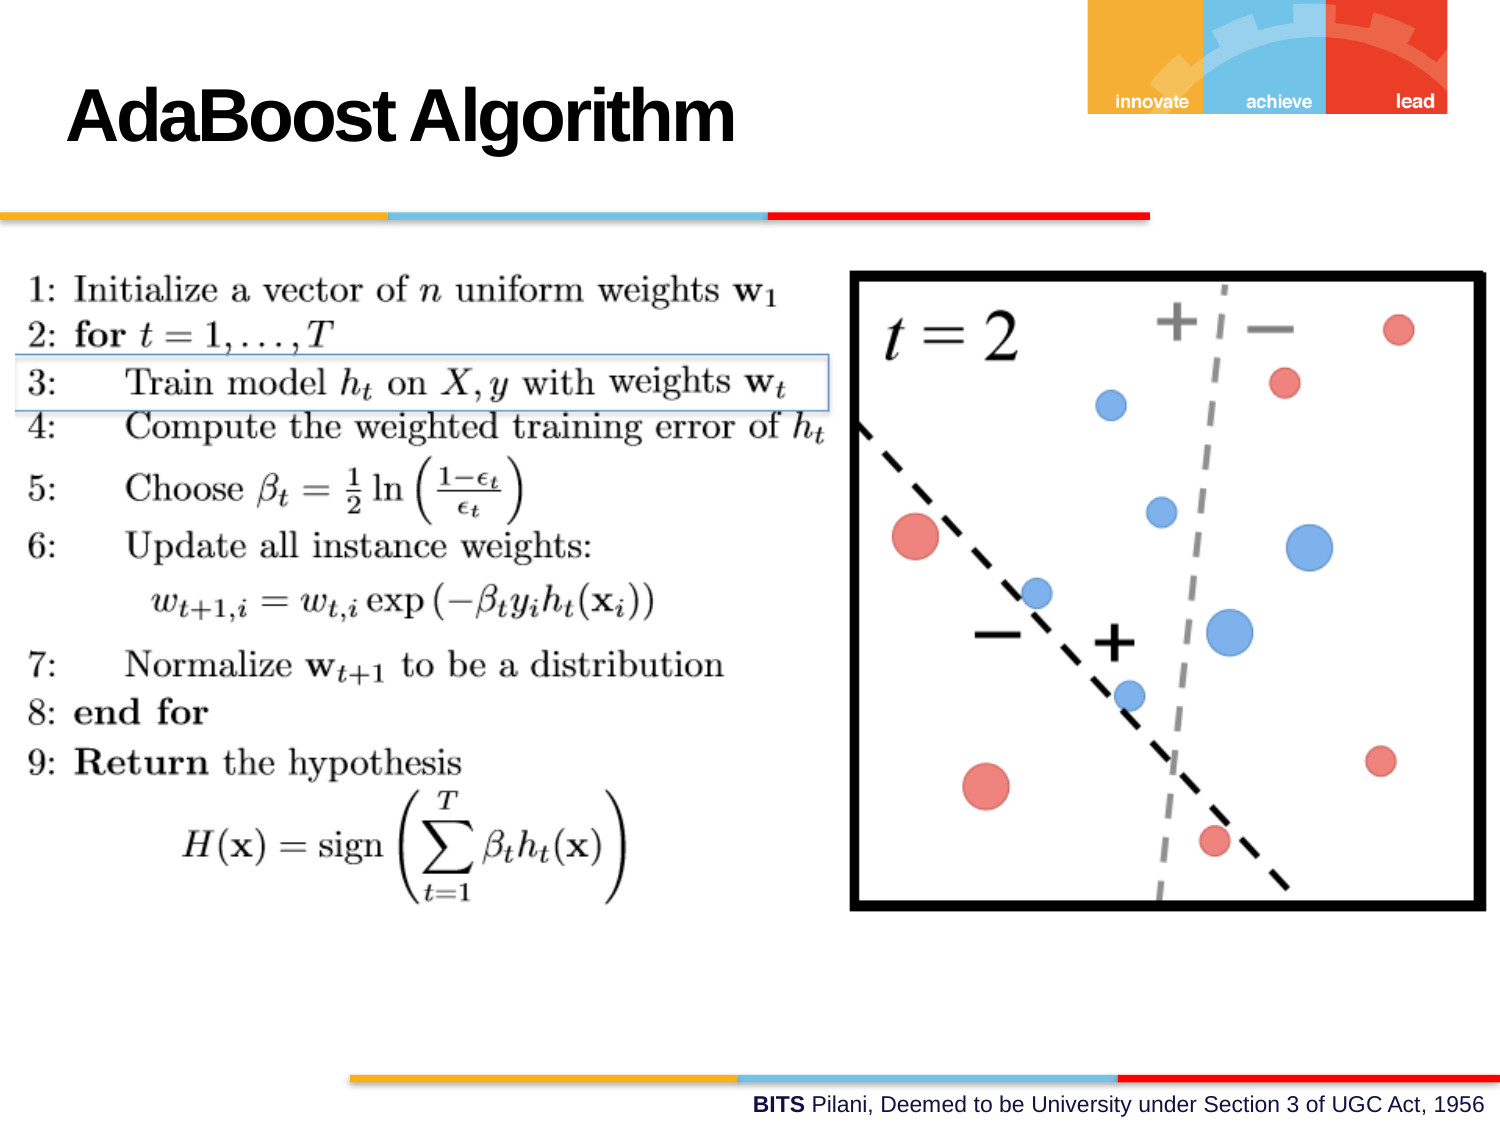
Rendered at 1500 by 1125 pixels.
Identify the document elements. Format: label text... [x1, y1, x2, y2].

picture [1087, 0, 1448, 114]
picture [15, 249, 1499, 921]
list AdaBoost Algorithm [49, 24, 1088, 213]
